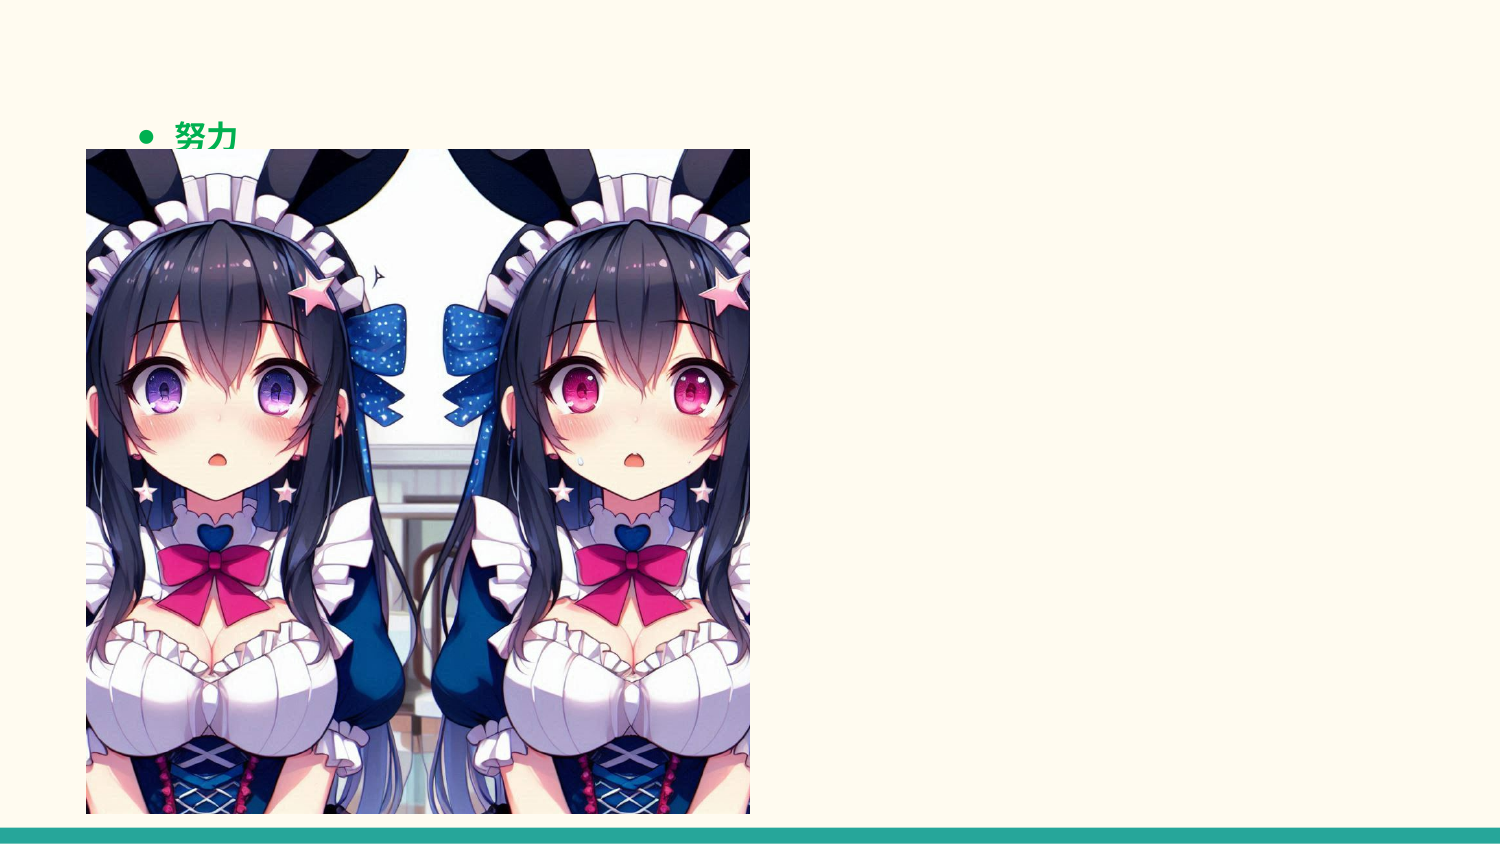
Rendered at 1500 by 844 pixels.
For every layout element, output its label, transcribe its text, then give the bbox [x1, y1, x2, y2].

picture [85, 149, 751, 814]
title 努力 [51, 72, 1449, 174]
